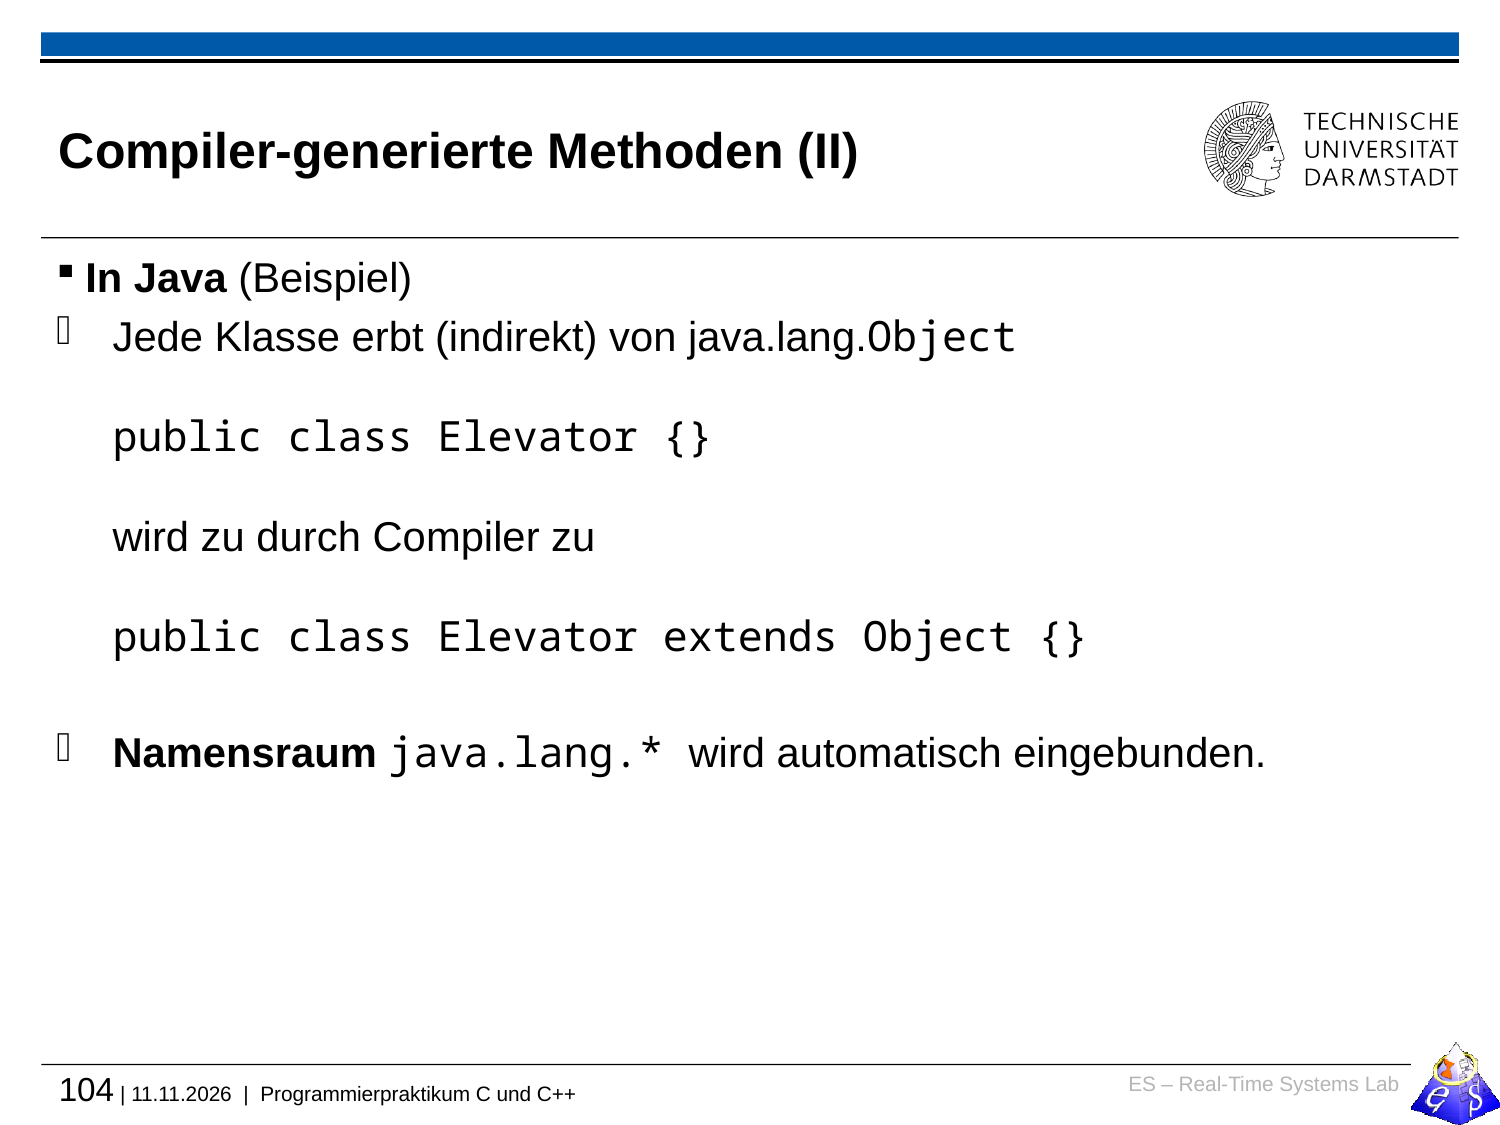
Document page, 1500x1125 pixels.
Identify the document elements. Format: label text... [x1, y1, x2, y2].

title Compiler-generierte Methoden (II) [58, 80, 1187, 218]
picture [1411, 1041, 1500, 1125]
picture [1187, 84, 1483, 214]
list In Java (Beispiel) Jede Klasse erbt (indirekt) von java.lang.Object public class Elevator {} wird zu durch Compiler zu public class Elevator extends Object {} Namensraum java.lang.* wird automatisch eingebunden. [41, 243, 1459, 1059]
